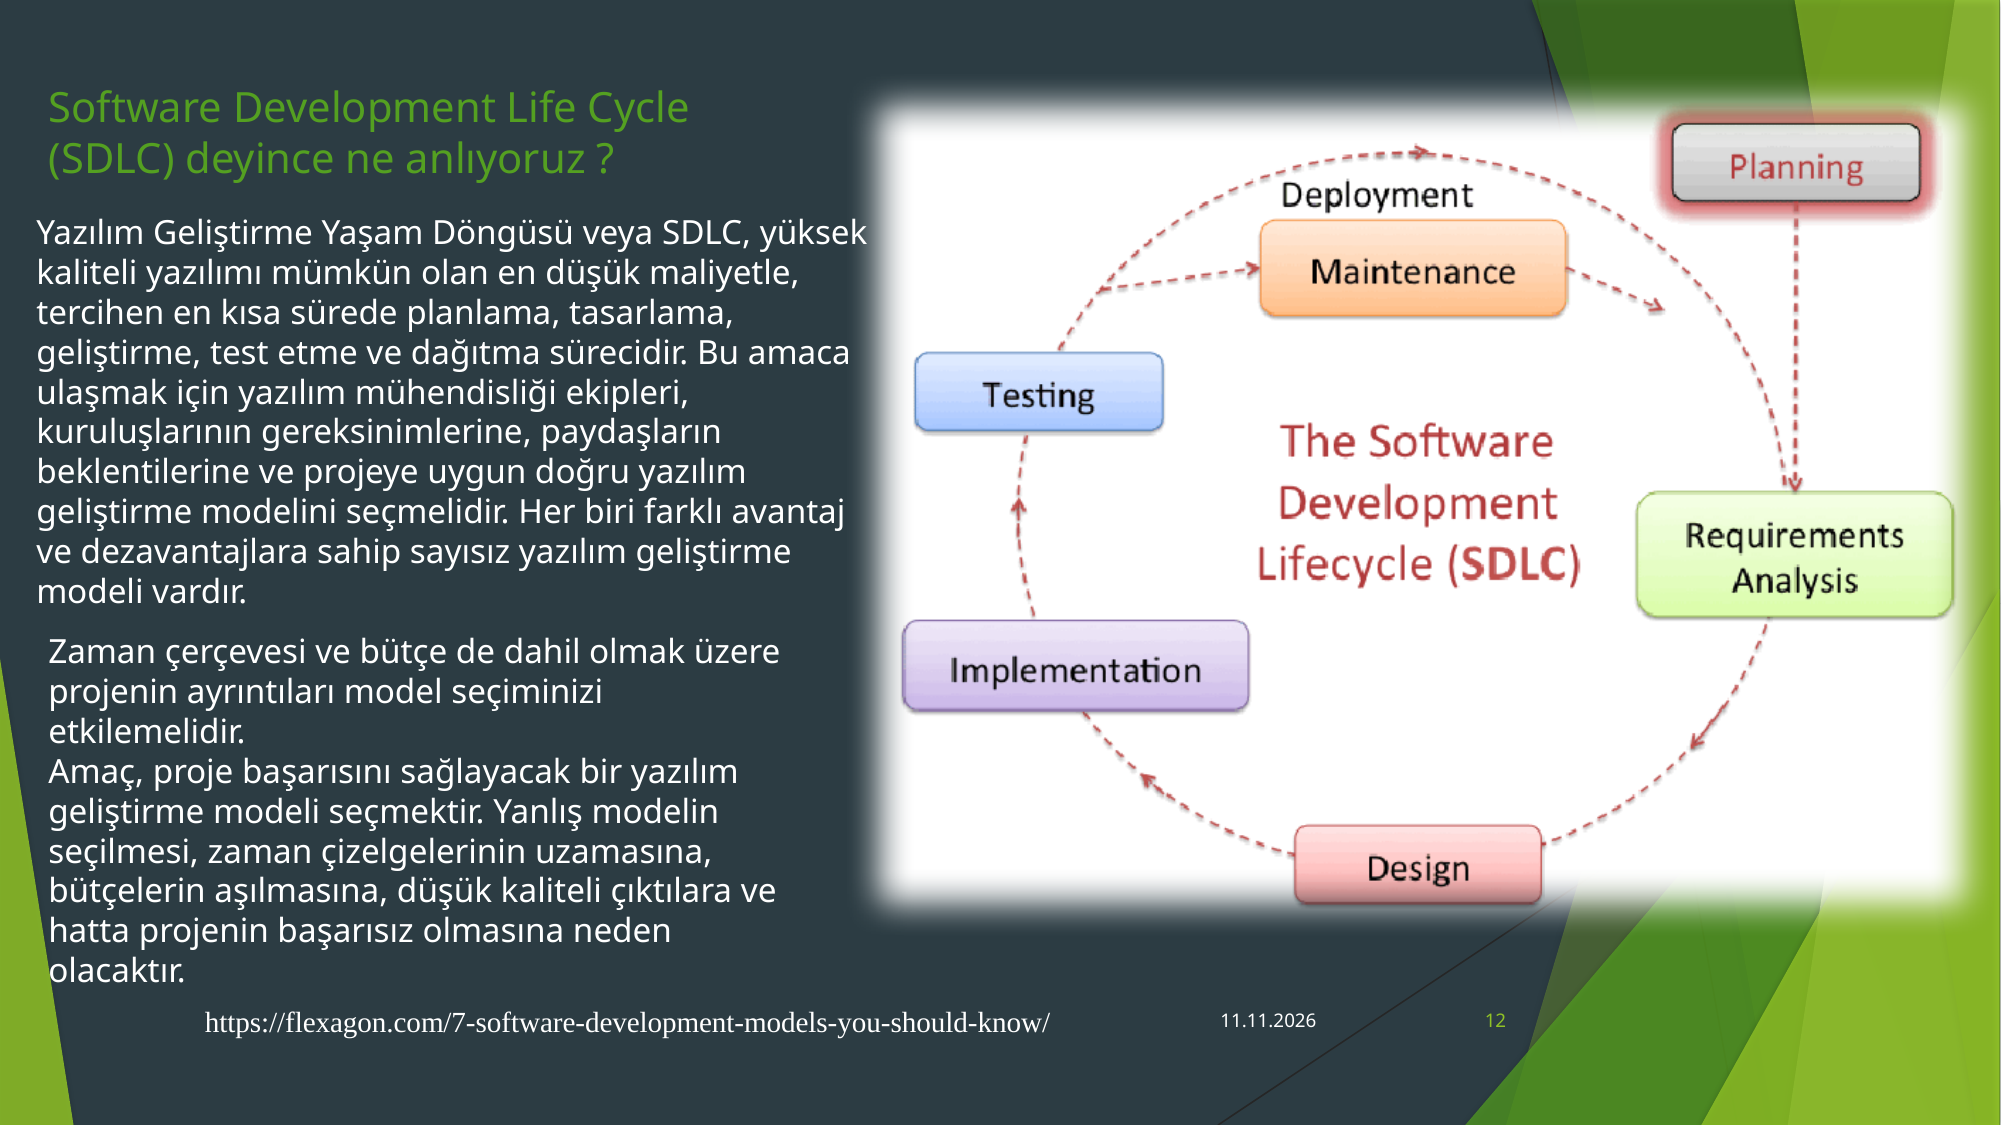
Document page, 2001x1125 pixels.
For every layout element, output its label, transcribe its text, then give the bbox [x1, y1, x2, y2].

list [844, 71, 2000, 939]
slide_number 12 [1409, 991, 1522, 1051]
list Software Development Life Cycle (SDLC) deyince ne anlıyoruz ? [33, 73, 772, 202]
footer https://flexagon.com/7-software-development-models-you-should-know/ [111, 991, 1145, 1051]
text_box Zaman çerçevesi ve bütçe de dahil olmak üzere projenin ayrıntıları model seçiminizi etkilemelidir. Amaç, proje başarısını sağlayacak bir yazılım geliştirme modeli seçmektir. Yanlış modelin seçilmesi, zaman çizelgelerinin uzamasına, bütçelerin aşılmasına, düşük kaliteli çıktılara ve hatta projenin başarısız olmasına neden olacaktır. [33, 622, 824, 997]
text_box Yazılım Geliştirme Yaşam Döngüsü veya SDLC, yüksek kaliteli yazılımı mümkün olan en düşük maliyetle, tercihen en kısa sürede planlama, tasarlama, geliştirme, test etme ve dağıtma sürecidir. Bu amaca ulaşmak için yazılım mühendisliği ekipleri, kuruluşlarının gereksinimlerine, paydaşların beklentilerine ve projeye uygun doğru yazılım geliştirme modelini seçmelidir. Her biri farklı avantaj ve dezavantajlara sahip sayısız yazılım geliştirme modeli vardır. [21, 203, 839, 618]
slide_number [1181, 991, 1332, 1051]
